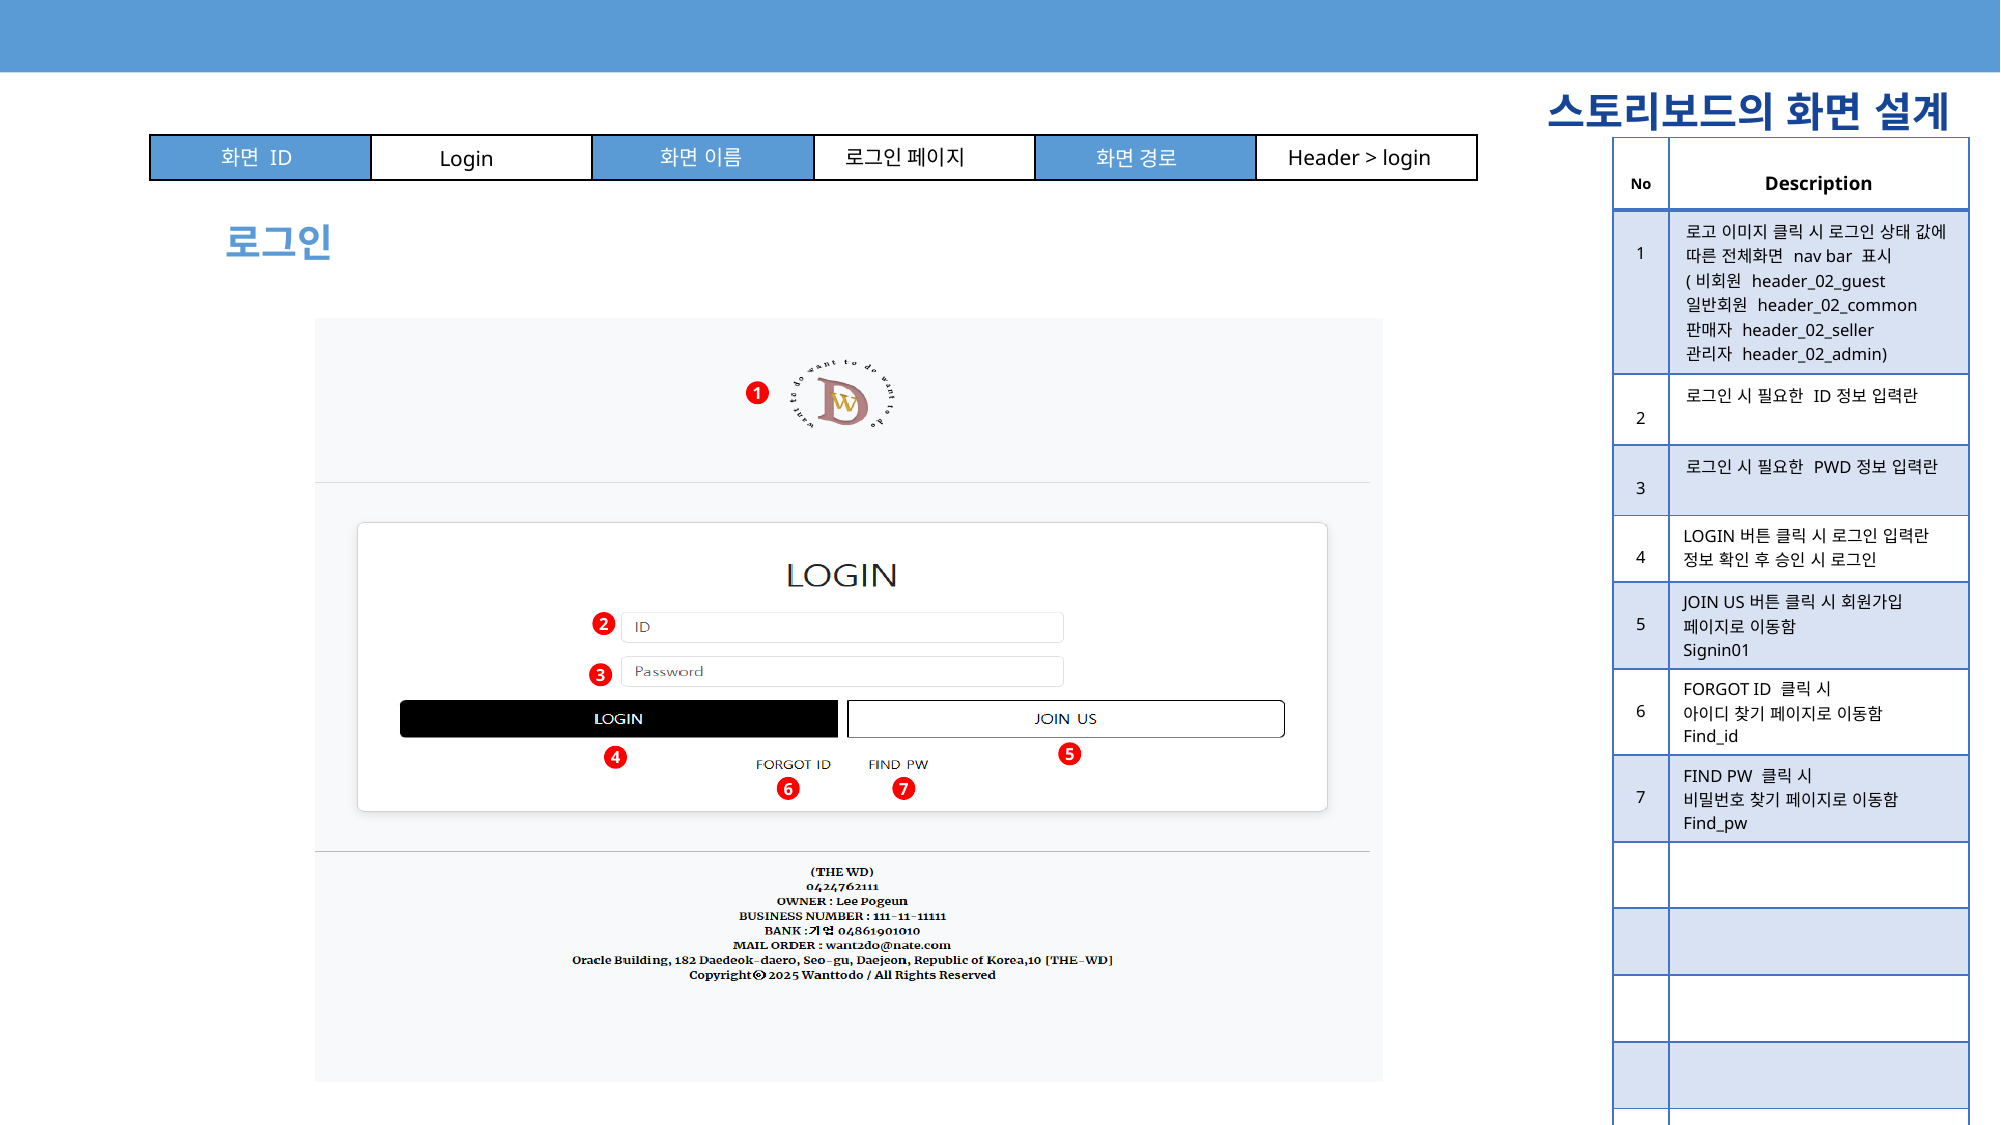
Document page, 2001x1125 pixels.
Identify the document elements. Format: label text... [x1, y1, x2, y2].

table_cell LOGIN버튼 클릭 시 로그인 입력란 정보 확인 후 승인 시 로그인 [1670, 516, 1968, 581]
table_header No [1614, 138, 1668, 208]
table_cell [1614, 976, 1668, 1041]
table_header Description [1670, 138, 1968, 208]
text_box [0, 0, 2000, 73]
table_cell 1 [1614, 212, 1668, 373]
table_cell FORGOT ID 클릭 시 아이디 찾기 페이지로 이동함 Find_id [1670, 670, 1968, 754]
table_cell [1670, 1109, 1968, 1125]
table_cell [1670, 909, 1968, 974]
table_cell JOIN US버튼 클릭 시 회원가입 페이지로 이동함 Signin01 [1670, 583, 1968, 668]
table_cell 로그인 시 필요한 PWD정보 입력란 [1670, 446, 1968, 515]
table_cell 로고 이미지 클릭 시 로그인 상태 값에 따른 전체화면 nav bar 표시 (비회원 header_02_guest 일반회원 header_02_common 판매자 header_02_seller 관리자 header_02_admin) [1670, 212, 1968, 373]
table_cell 4 [1614, 516, 1668, 581]
table_cell 6 [1614, 670, 1668, 754]
table_cell [1670, 843, 1968, 907]
table_cell 5 [1614, 583, 1668, 668]
table_cell FIND PW 클릭 시 비밀번호 찾기 페이지로 이동함 Find_pw [1670, 756, 1968, 841]
table_cell 2 [1614, 375, 1668, 444]
table_cell [1614, 909, 1668, 974]
table_cell [1614, 1109, 1668, 1125]
table_cell 7 [1614, 756, 1668, 841]
text_box 로그인 [188, 209, 371, 276]
table_cell 로그인 시 필요한 ID정보 입력란 [1670, 375, 1968, 444]
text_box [149, 134, 1478, 181]
title 스토리보드의 화면 설계 [1530, 72, 1968, 144]
table_cell [1614, 1043, 1668, 1108]
table_cell [1614, 843, 1668, 907]
table_cell [1670, 976, 1968, 1041]
table_cell 3 [1614, 446, 1668, 515]
picture [315, 318, 1383, 1082]
table_cell [1670, 1043, 1968, 1108]
